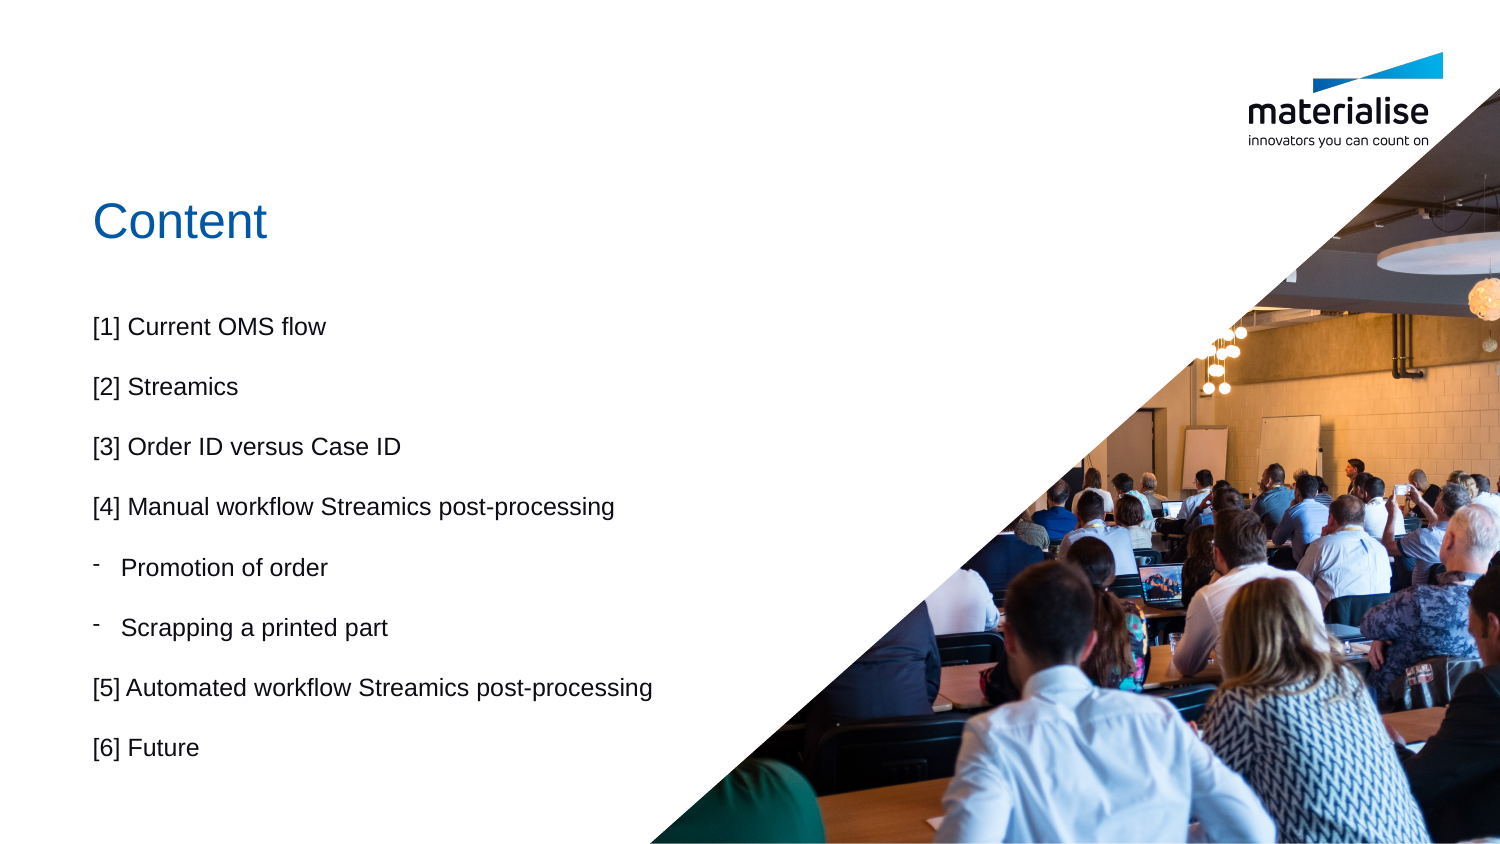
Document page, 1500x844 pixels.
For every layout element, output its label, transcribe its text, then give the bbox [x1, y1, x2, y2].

title Content [77, 115, 644, 257]
picture [649, 52, 1500, 844]
list [1] Current OMS flow [2] Streamics [3] Order ID versus Case ID [4] Manual workflow Streamics post-processing Promotion of order Scrapping a printed part [5] Automated workflow Streamics post-processing [6] Future [77, 306, 644, 786]
